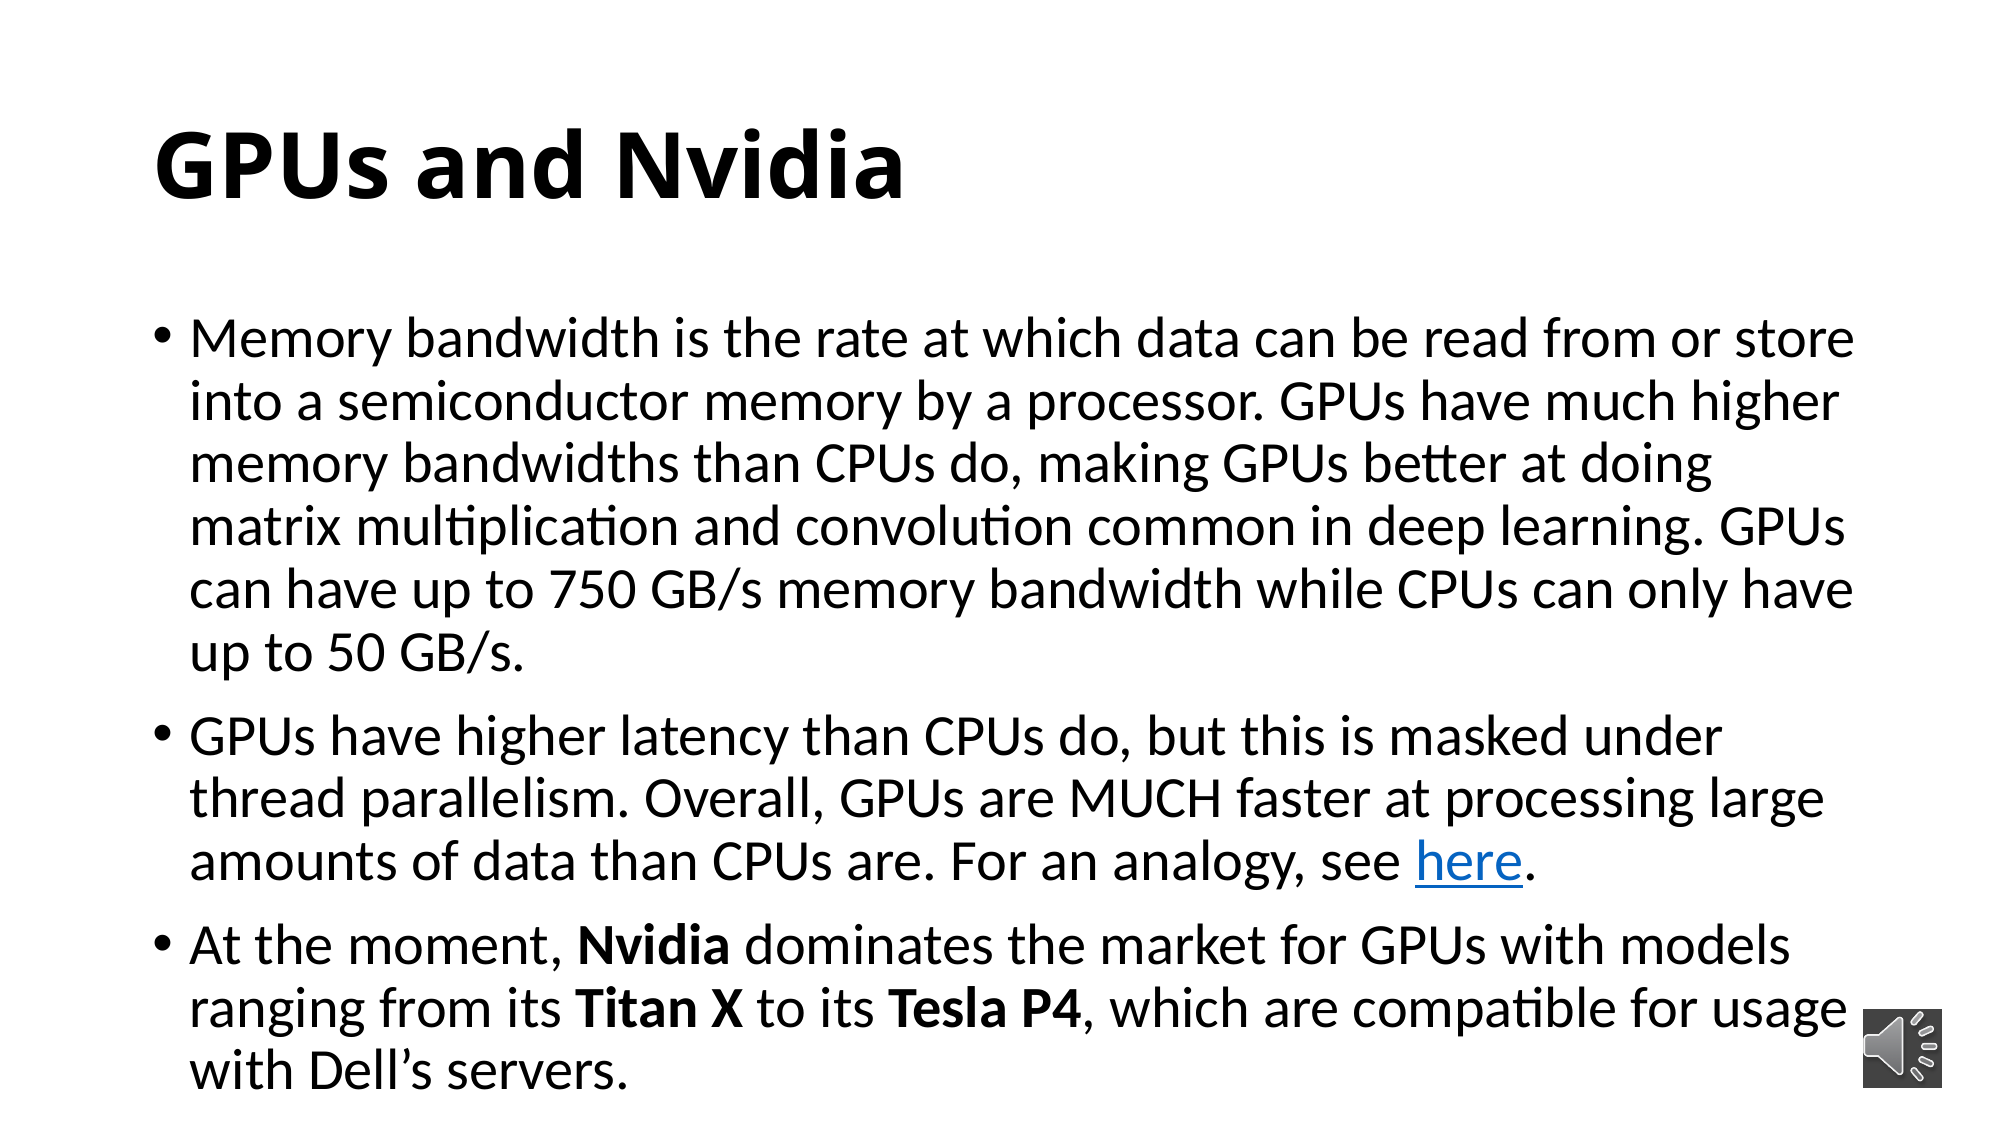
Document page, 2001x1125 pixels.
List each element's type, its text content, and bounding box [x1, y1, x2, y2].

title GPUs and Nvidia [137, 59, 1863, 278]
list Memory bandwidth is the rate at which data can be read from or store into a semiconductor memory by a processor. GPUs have much higher memory bandwidths than CPUs do, making GPUs better at doing matrix multiplication and convolution common in deep learning. GPUs can have up to 750 GB/s memory bandwidth while CPUs can only have up to 50 GB/s. GPUs have higher latency than CPUs do, but this is masked under thread parallelism. Overall, GPUs are MUCH faster at processing large amounts of data than CPUs are. For an analogy, see here. At the moment, Nvidia dominates the market for GPUs with models ranging from its Titan X to its Tesla P4, which are compatible for usage with Dell’s servers. [137, 299, 1893, 1125]
picture [1862, 1008, 1943, 1089]
